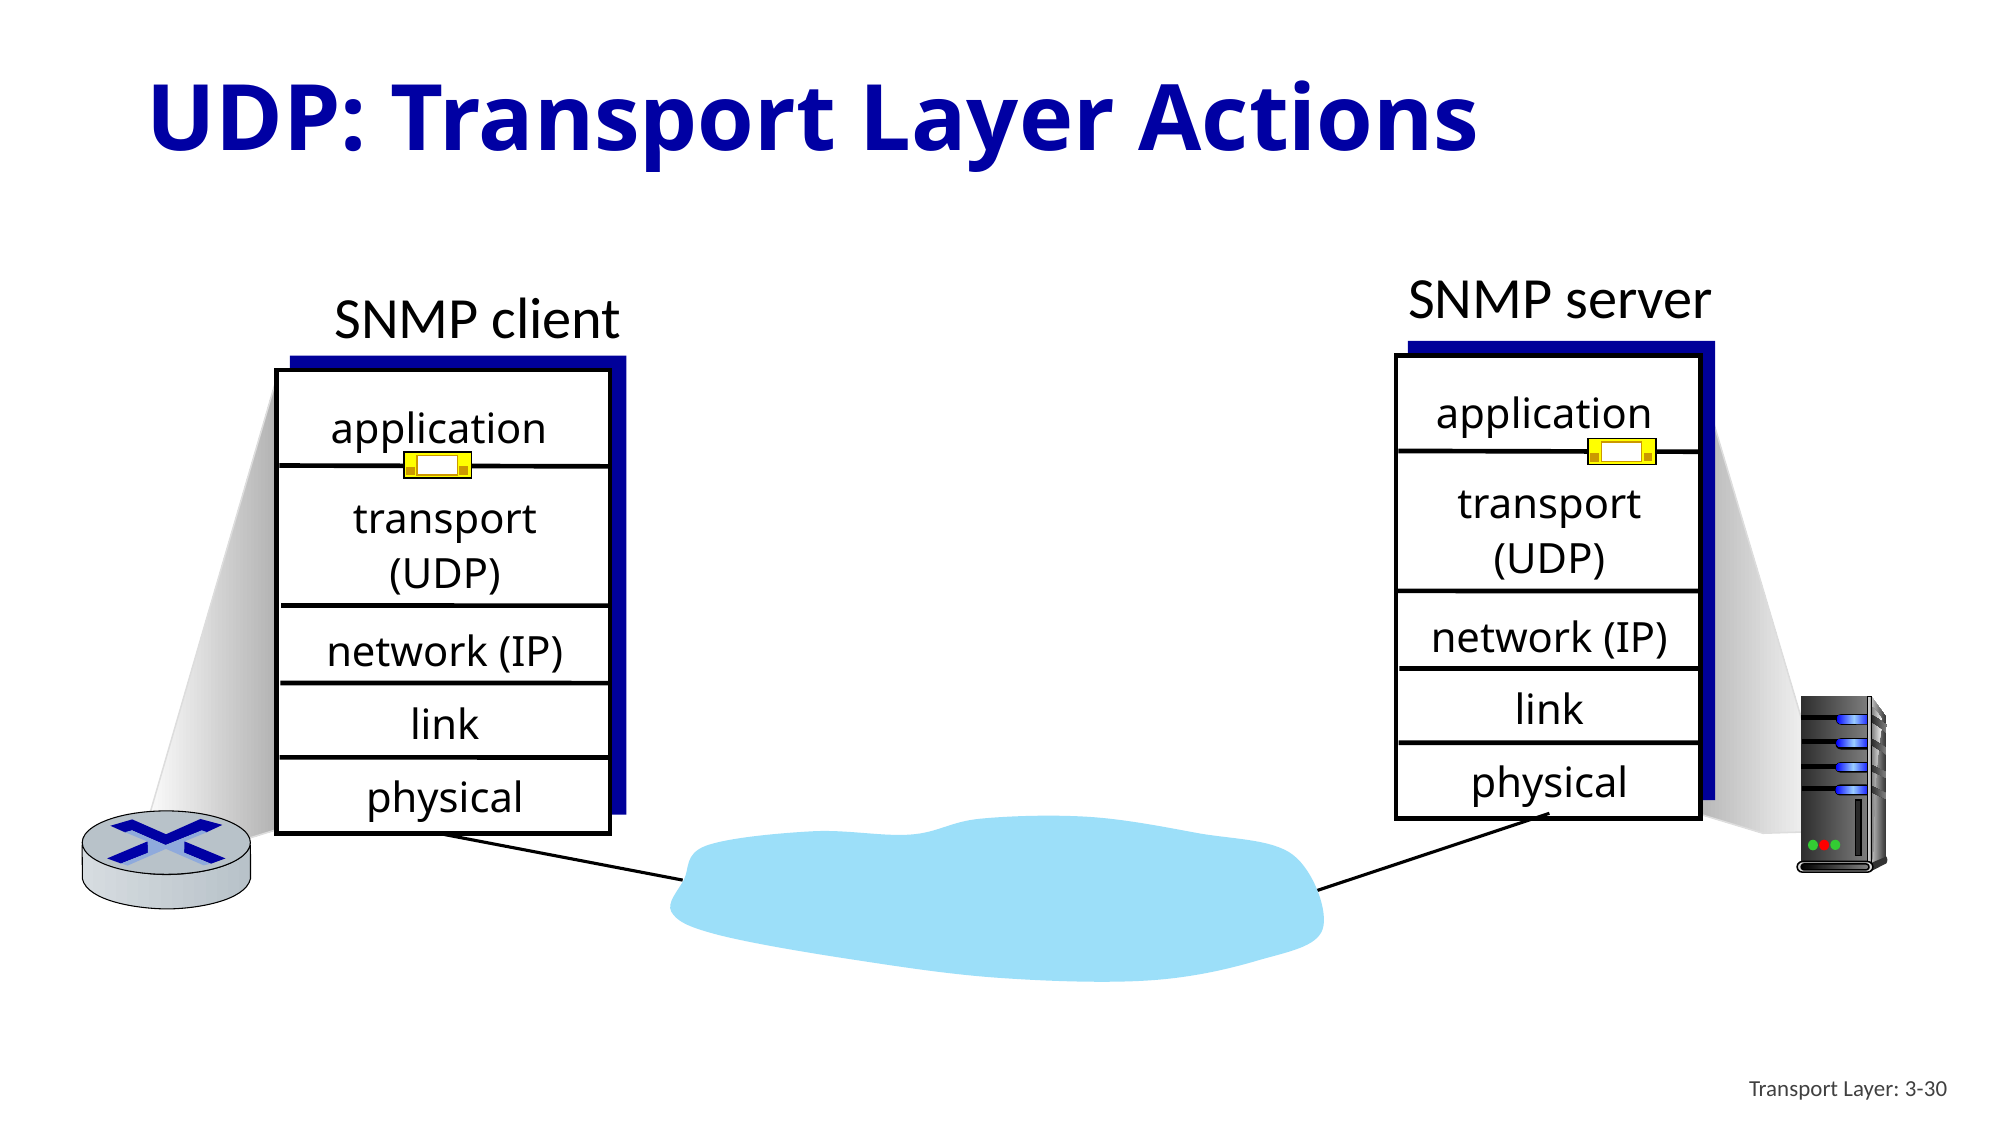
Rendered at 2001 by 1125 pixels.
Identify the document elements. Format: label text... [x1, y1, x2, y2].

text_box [1307, 815, 1550, 894]
text_box SNMP server [1393, 252, 1728, 338]
text_box [670, 815, 1324, 982]
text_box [403, 452, 472, 479]
text_box SNMP client [319, 272, 637, 358]
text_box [276, 355, 627, 834]
text_box [1715, 430, 1797, 834]
slide_number Transport Layer: 3-30 [1512, 1056, 1963, 1117]
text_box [1588, 438, 1656, 465]
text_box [82, 810, 251, 909]
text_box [1395, 340, 1716, 819]
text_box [1797, 696, 1888, 873]
text_box [150, 387, 274, 838]
title UDP: Transport Layer Actions [131, 47, 1952, 195]
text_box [422, 830, 683, 881]
